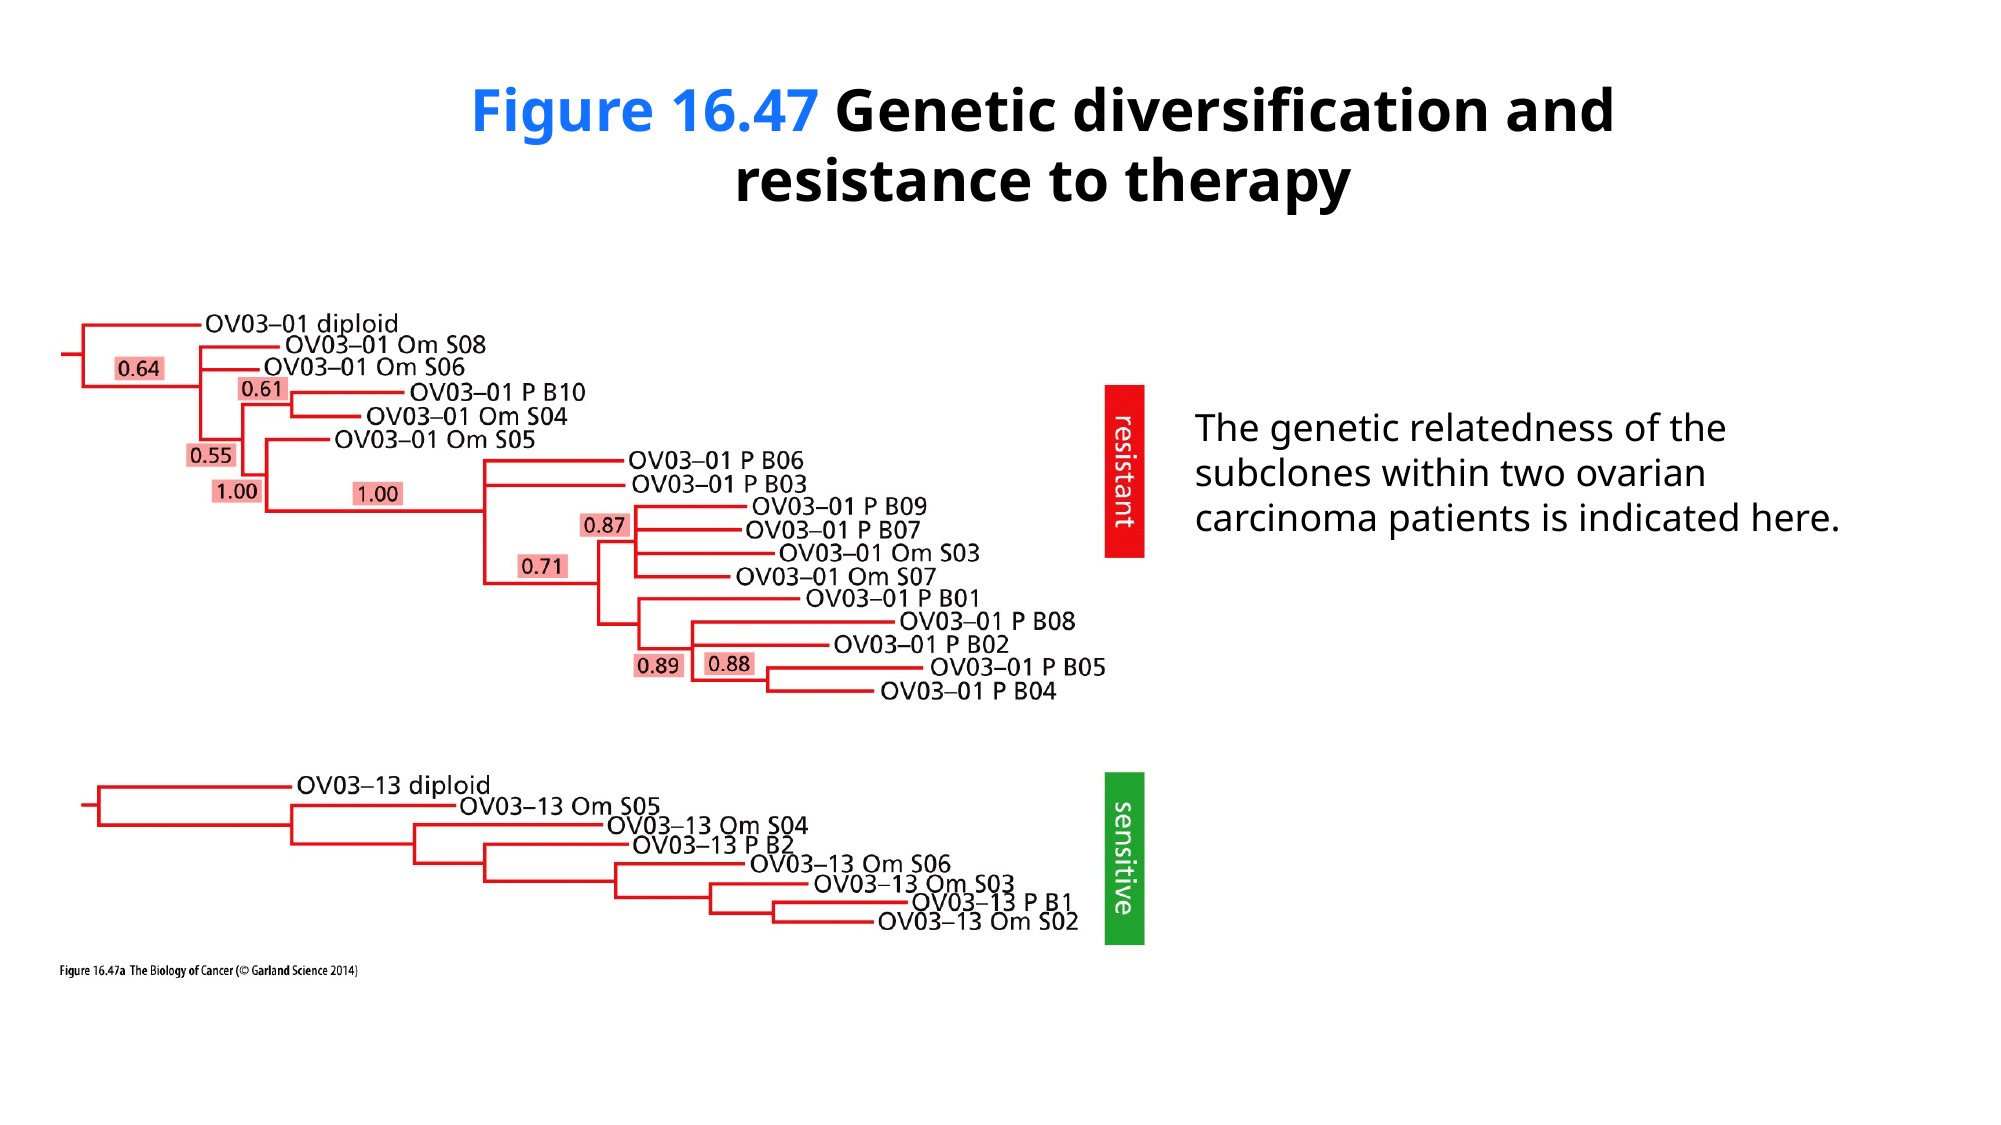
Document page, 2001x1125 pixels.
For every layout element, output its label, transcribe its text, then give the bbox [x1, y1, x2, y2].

text_box The genetic relatedness of the subclones within two ovarian carcinoma patients is indicated here. [1180, 397, 1907, 547]
text_box Figure 16.47 Genetic diversification and resistance to therapy [361, 65, 1725, 221]
picture [53, 305, 1152, 981]
